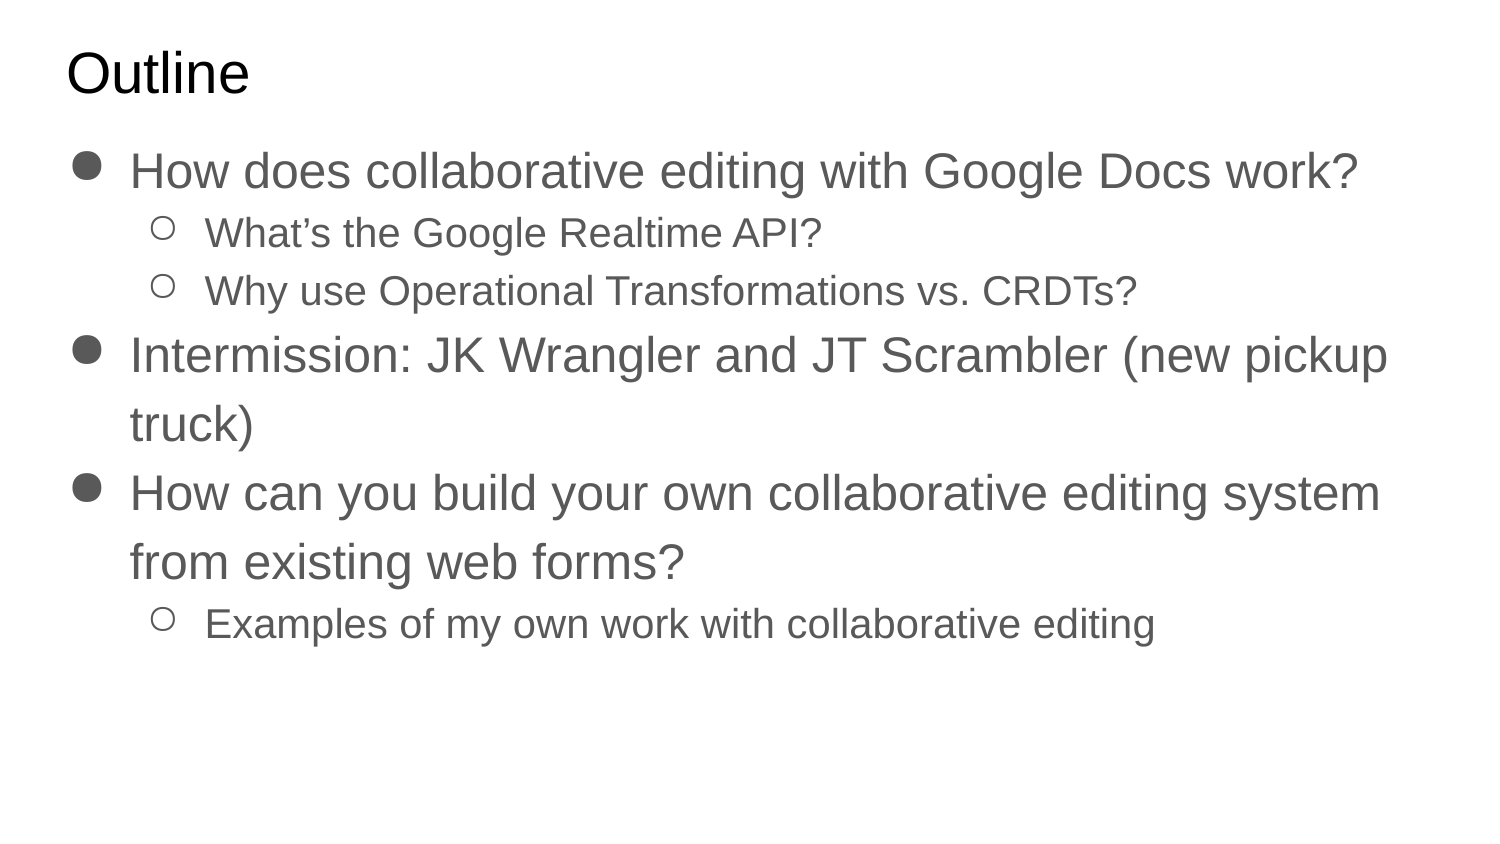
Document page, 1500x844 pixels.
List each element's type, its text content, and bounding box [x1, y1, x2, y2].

list How does collaborative editing with Google Docs work? What’s the Google Realtime API? Why use Operational Transformations vs. CRDTs? Intermission: JK Wrangler and JT Scrambler (new pickup truck) How can you build your own collaborative editing system from existing web forms? Examples of my own work with collaborative editing [39, 114, 1449, 816]
title Outline [51, 20, 1449, 114]
